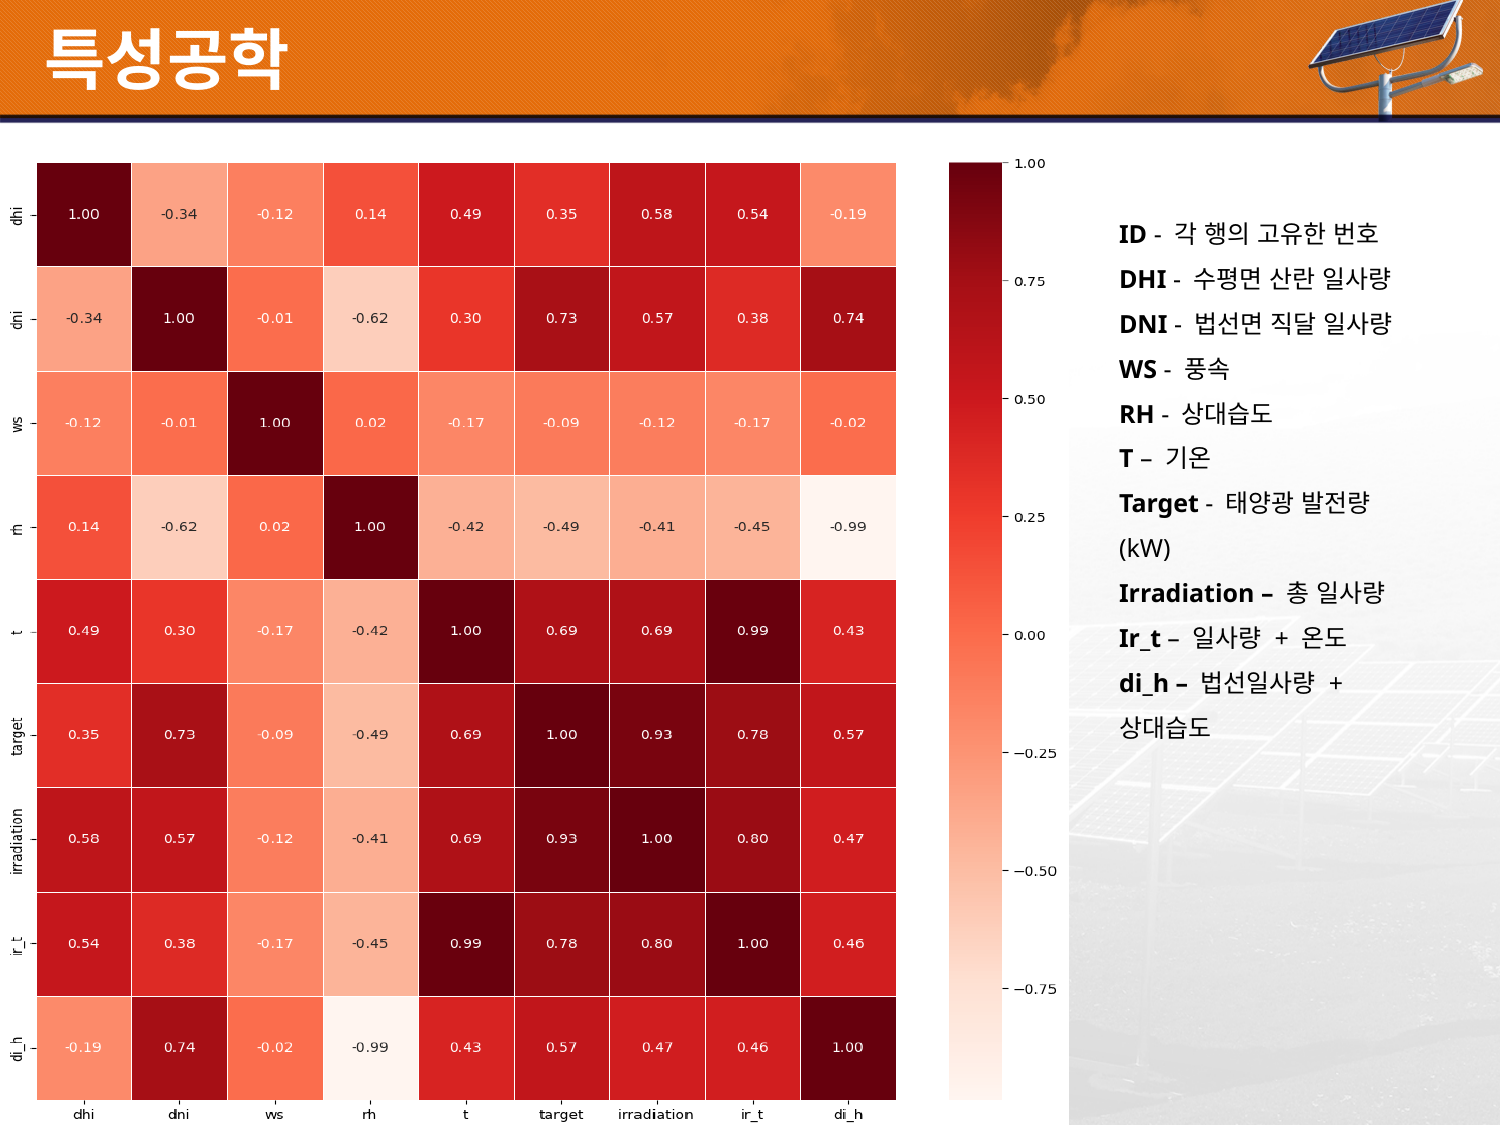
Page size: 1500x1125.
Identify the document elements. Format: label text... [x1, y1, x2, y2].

picture [0, 0, 1500, 1125]
text_box ID - 각 행의 고유한 번호 DHI - 수평면 산란 일사량 DNI - 법선면 직달 일사량 WS - 풍속 RH - 상대습도 T – 기온 Target - 태양광 발전량(kW) Irradiation – 총 일사량 Ir_t – 일사량 + 온도 di_h – 법선일사량 +상대습도 [1104, 196, 1428, 750]
title 특성공학 [29, 0, 1287, 124]
